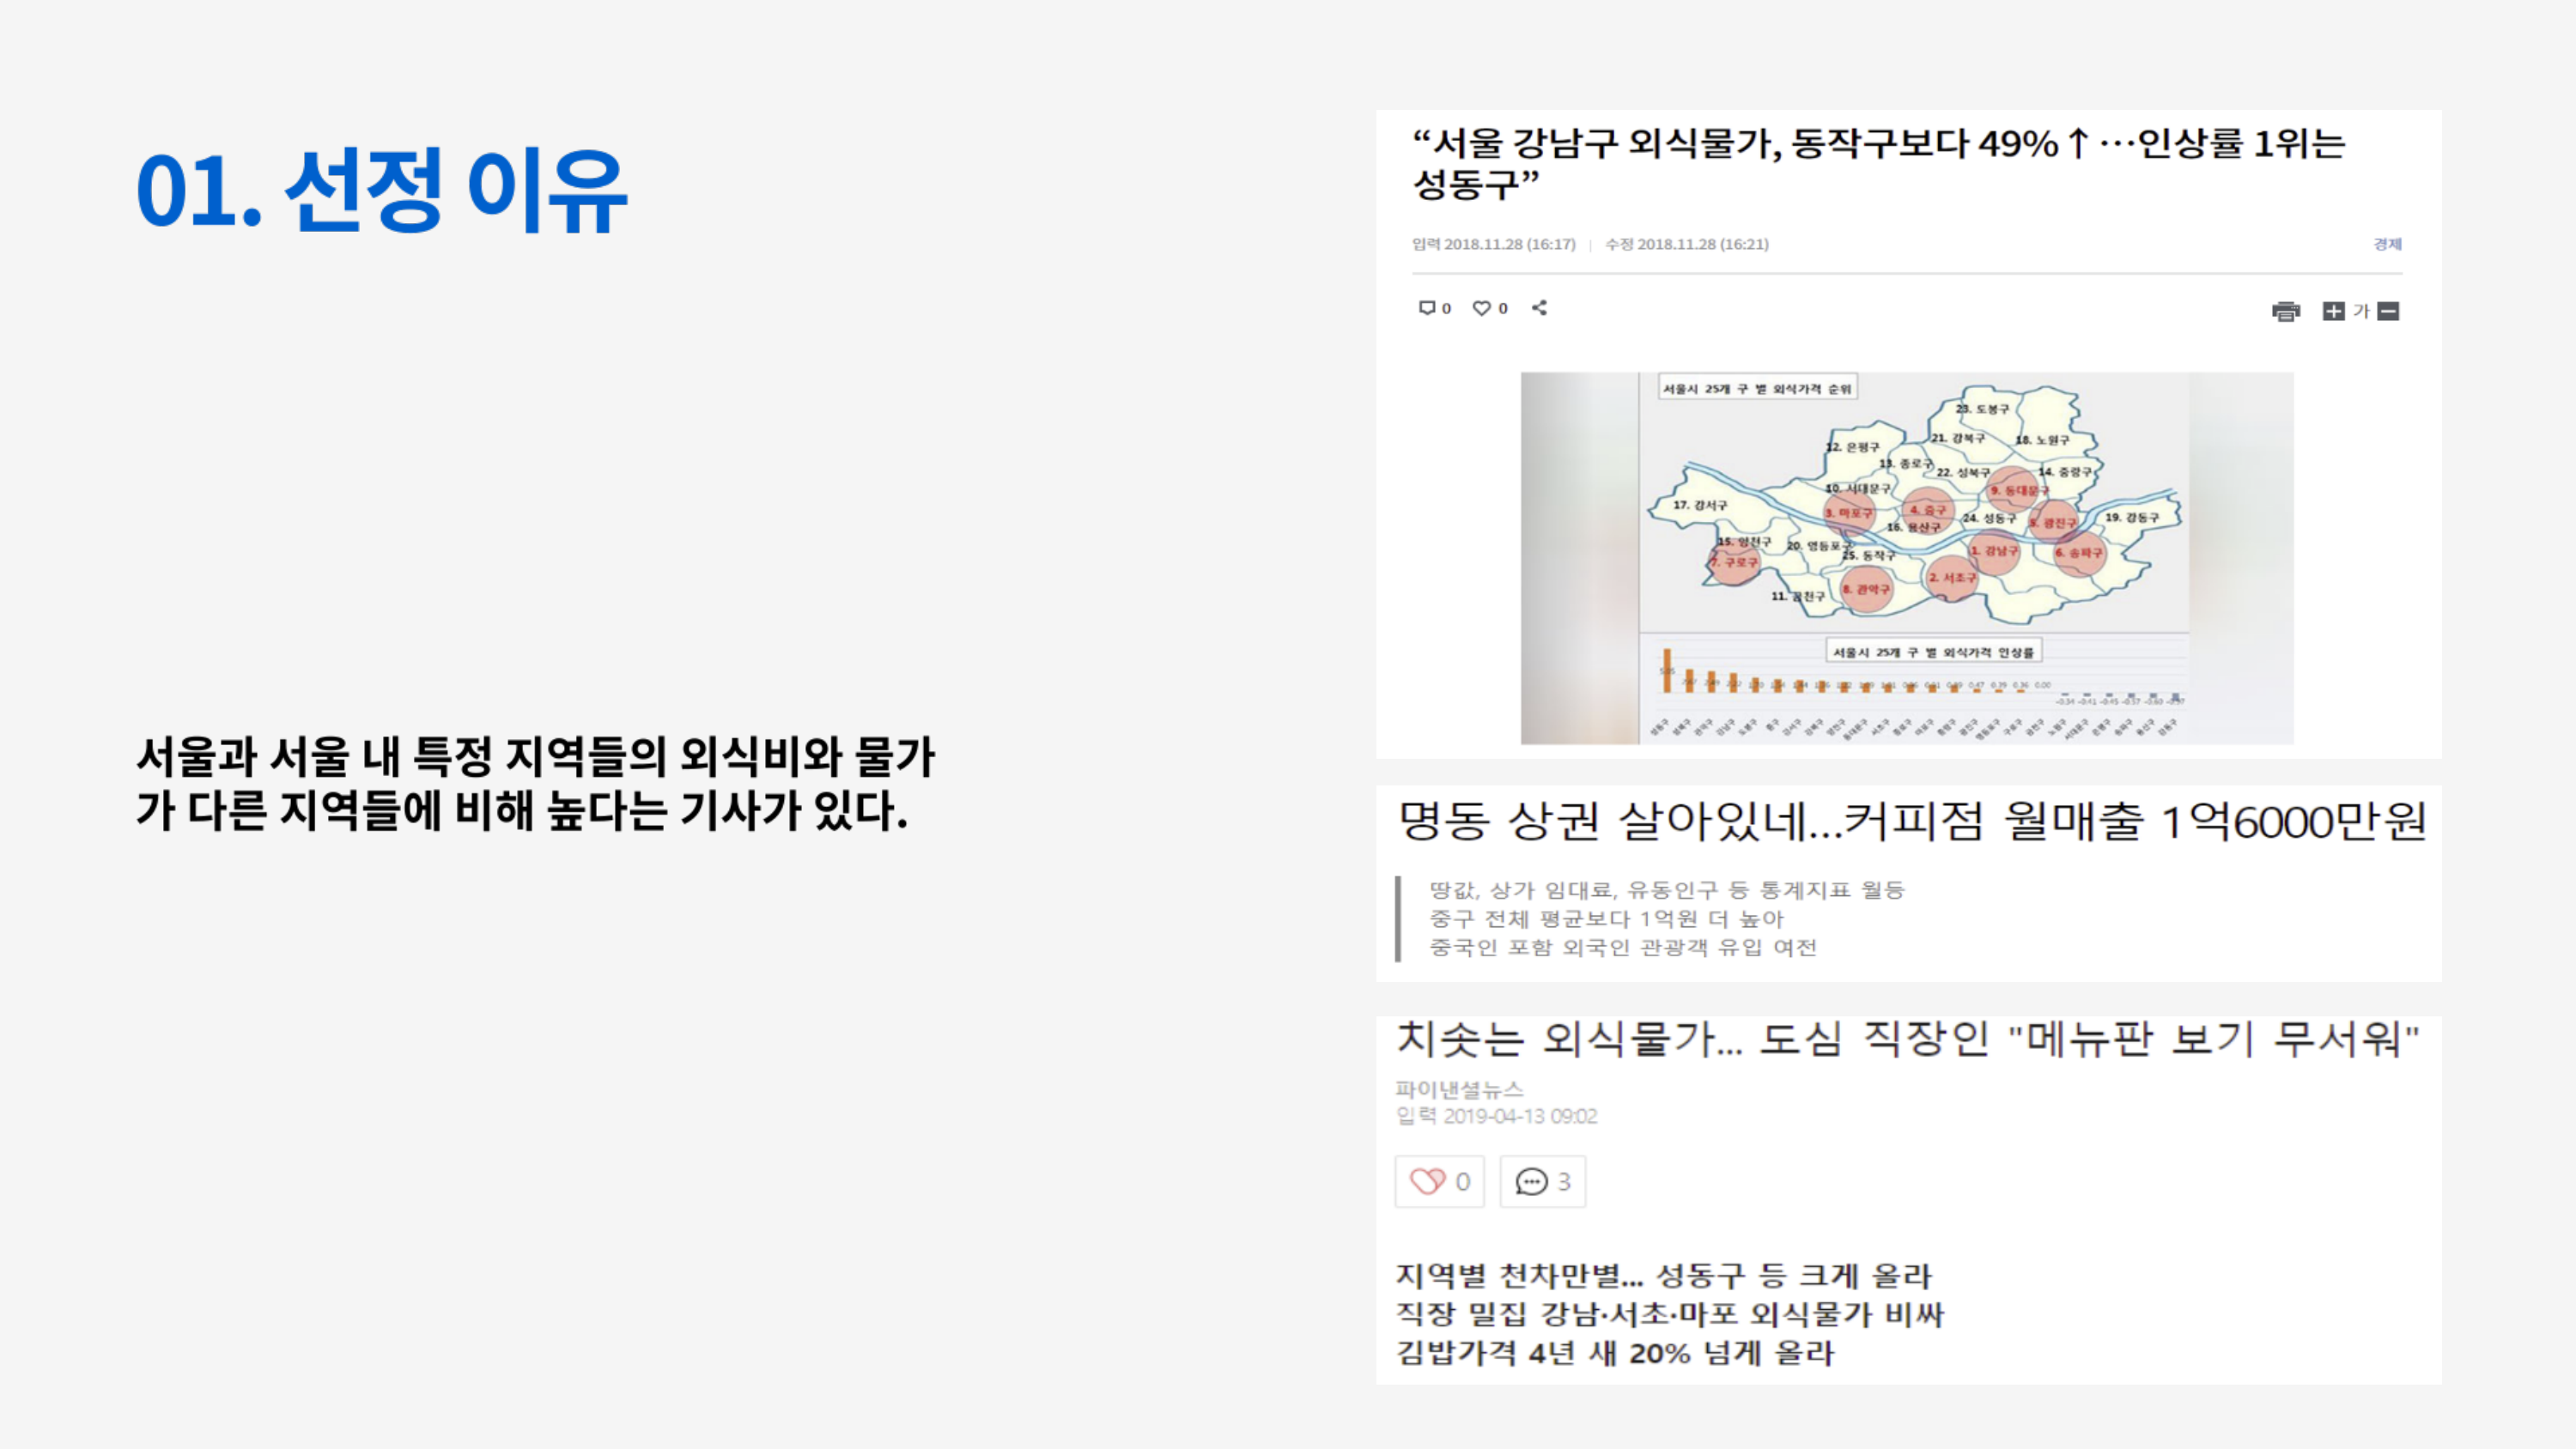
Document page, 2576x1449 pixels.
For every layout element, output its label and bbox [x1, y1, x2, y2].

text_box [1376, 1016, 2442, 1385]
picture [121, 107, 675, 277]
text_box [1376, 785, 2442, 982]
text_box [1376, 110, 2442, 759]
picture [128, 717, 957, 857]
